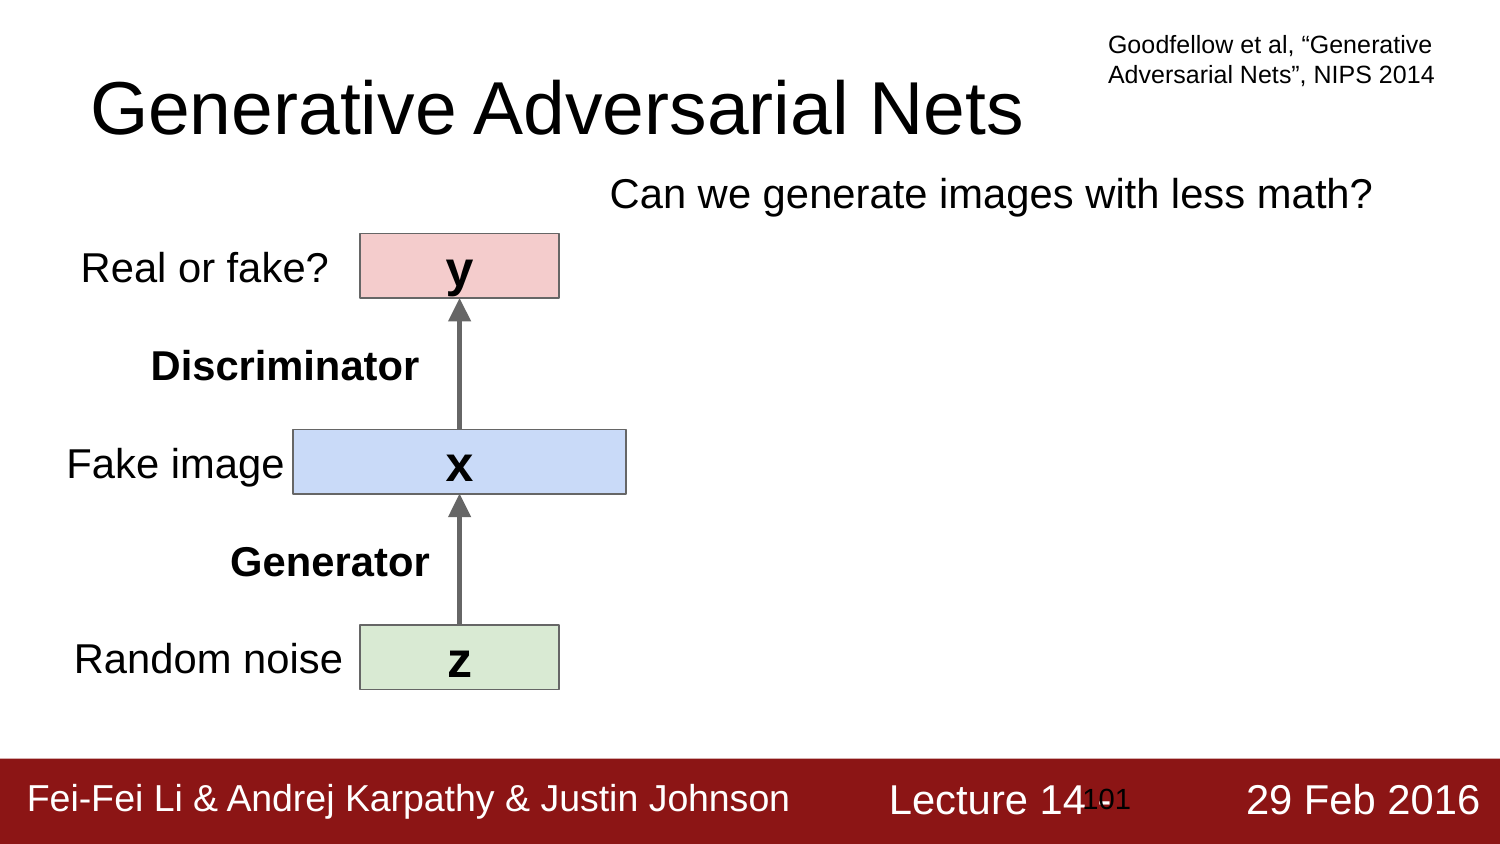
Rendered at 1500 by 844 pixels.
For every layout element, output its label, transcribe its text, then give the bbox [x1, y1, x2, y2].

text_box y [360, 233, 559, 299]
text_box Generator [215, 527, 454, 592]
text_box Random noise [58, 624, 369, 690]
text_box Discriminator [135, 331, 439, 396]
text_box Goodfellow et al, “Generative Adversarial Nets”, NIPS 2014 [1093, 13, 1487, 112]
text_box Can we generate images with less math? [594, 135, 1492, 249]
text_box Fake image [51, 429, 305, 494]
text_box x [305, 429, 626, 494]
text_box z [369, 624, 559, 690]
slide_number ‹#› [1067, 765, 1206, 830]
text_box Real or fake? [65, 233, 351, 299]
title Generative Adversarial Nets [75, 33, 1425, 175]
